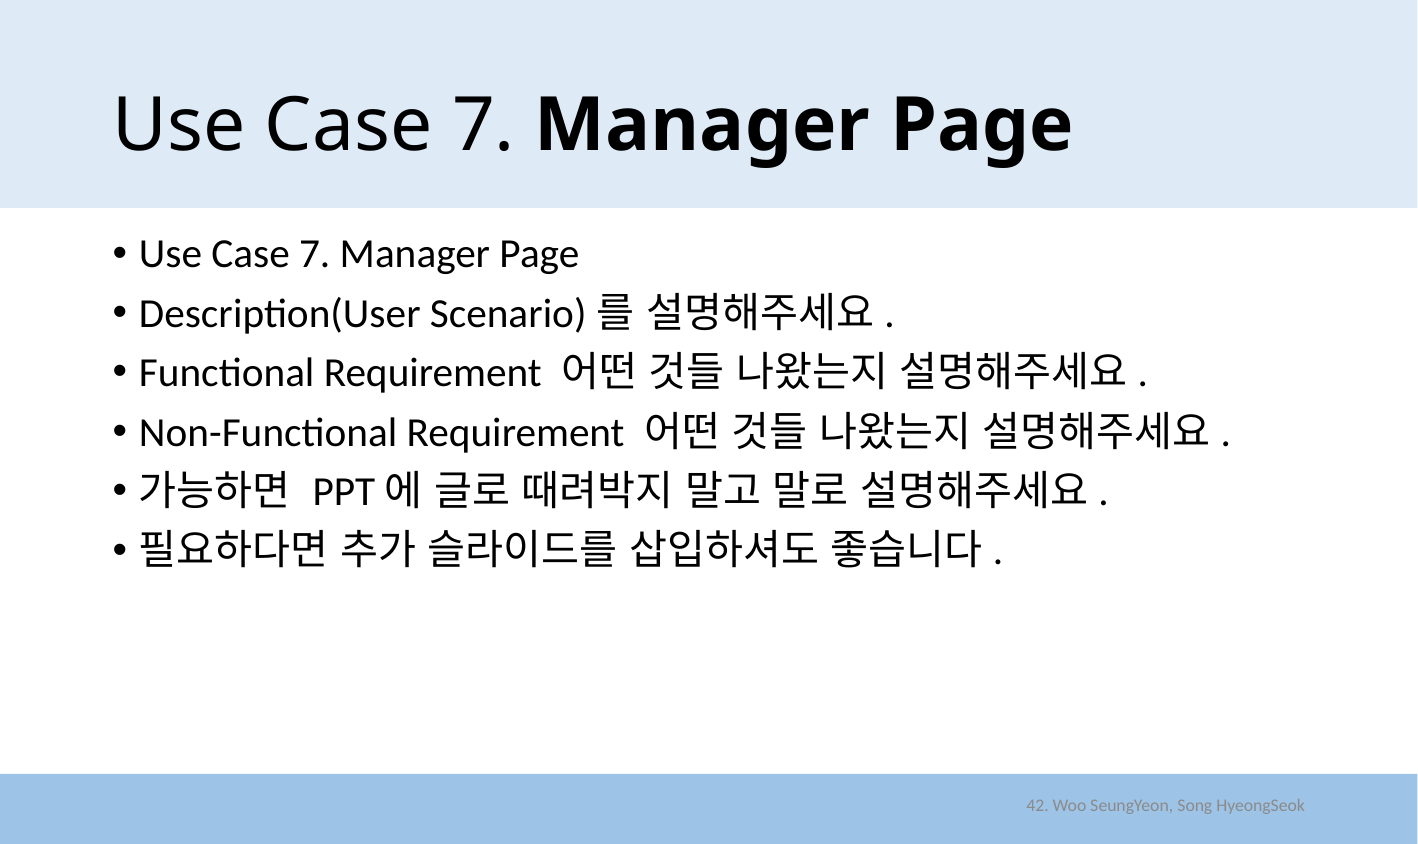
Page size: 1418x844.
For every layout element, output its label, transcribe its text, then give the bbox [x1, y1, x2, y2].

list Use Case 7. Manager Page Description(User Scenario)를 설명해주세요. Functional Requirement 어떤 것들 나왔는지 설명해주세요. Non-Functional Requirement 어떤 것들 나왔는지 설명해주세요. 가능하면 PPT에 글로 때려박지 말고 말로 설명해주세요. 필요하다면 추가 슬라이드를 삽입하셔도 좋습니다. [97, 224, 1320, 760]
title Use Case 7. Manager Page [97, 44, 1320, 208]
slide_number 42. Woo SeungYeon, Song HyeongSeok [1001, 782, 1320, 827]
